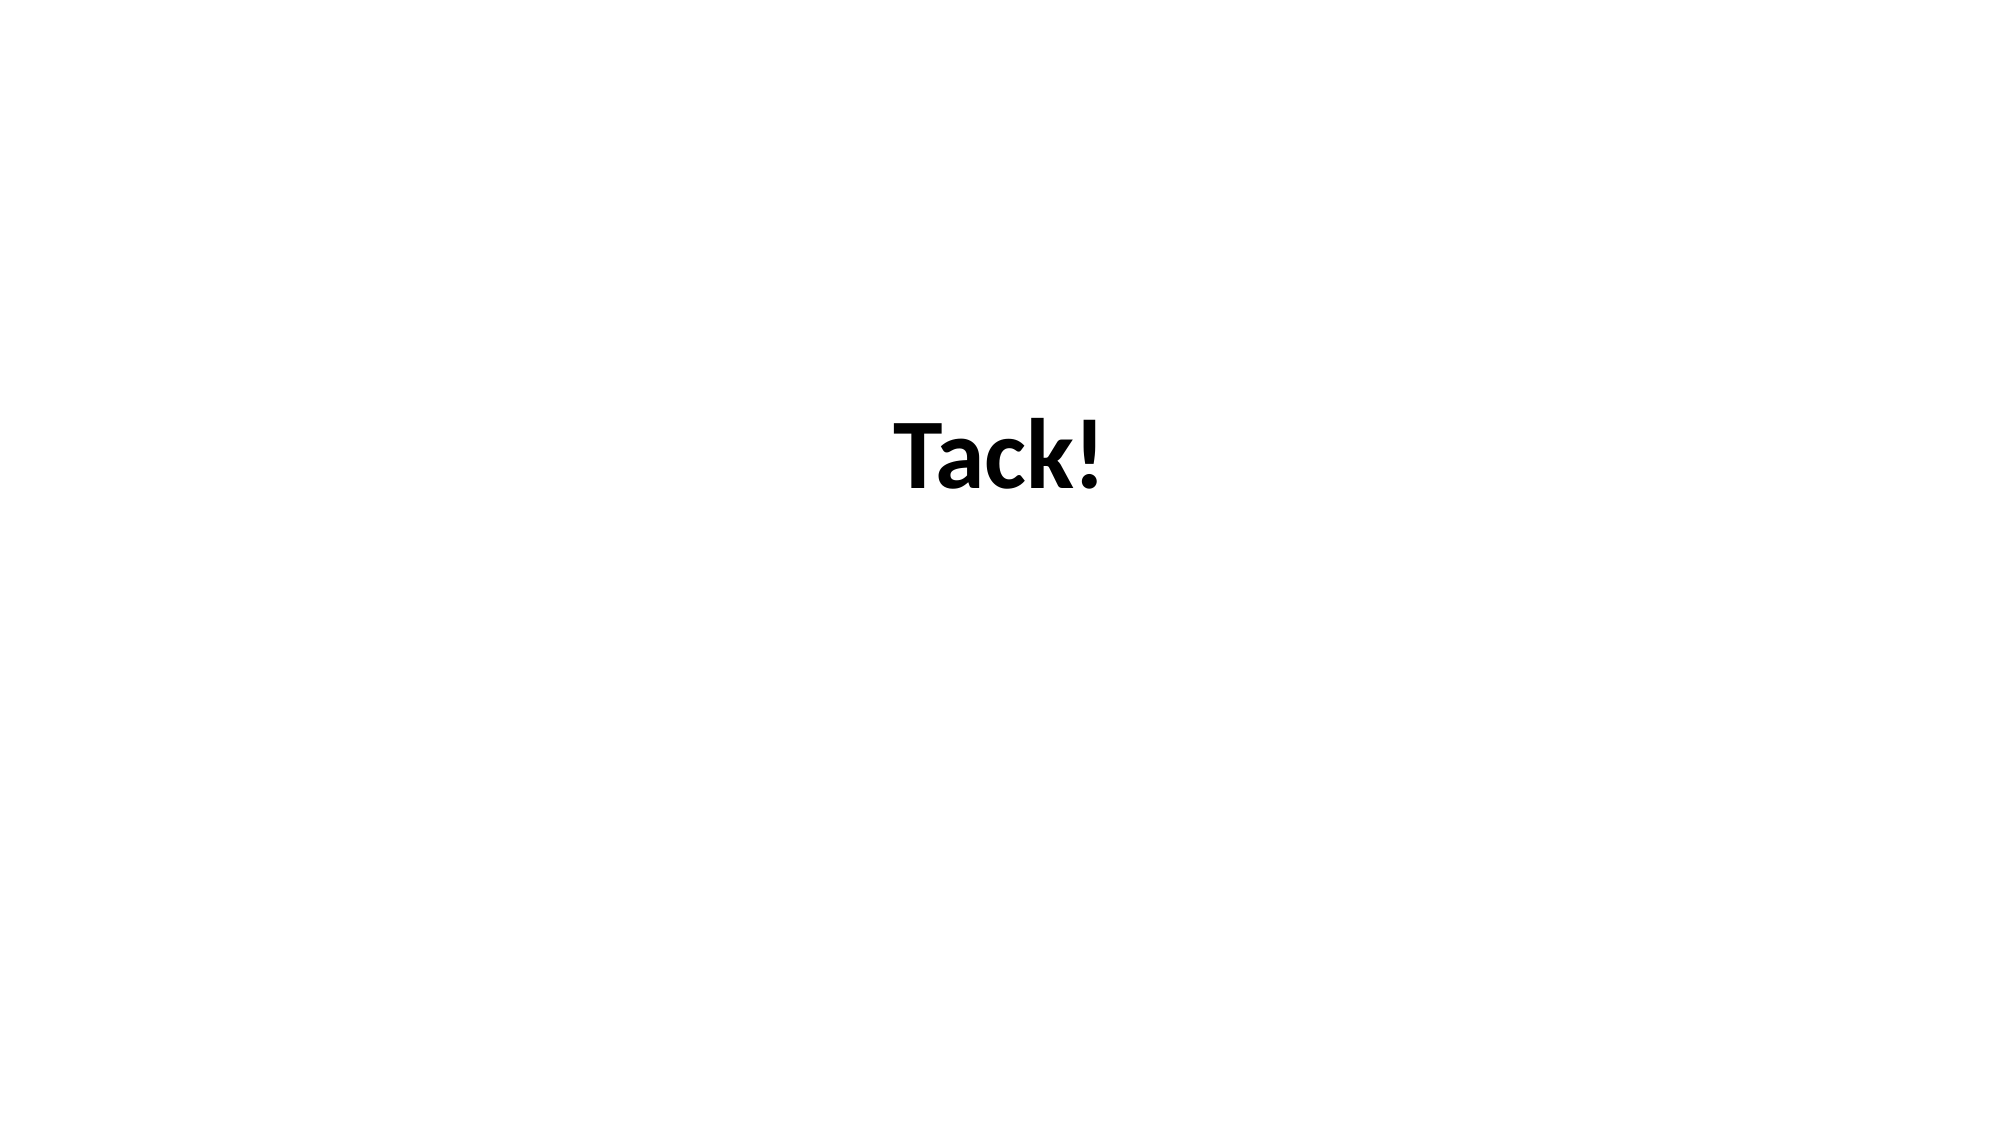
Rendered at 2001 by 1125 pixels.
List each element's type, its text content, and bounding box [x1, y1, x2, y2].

title Tack! [137, 347, 1863, 566]
